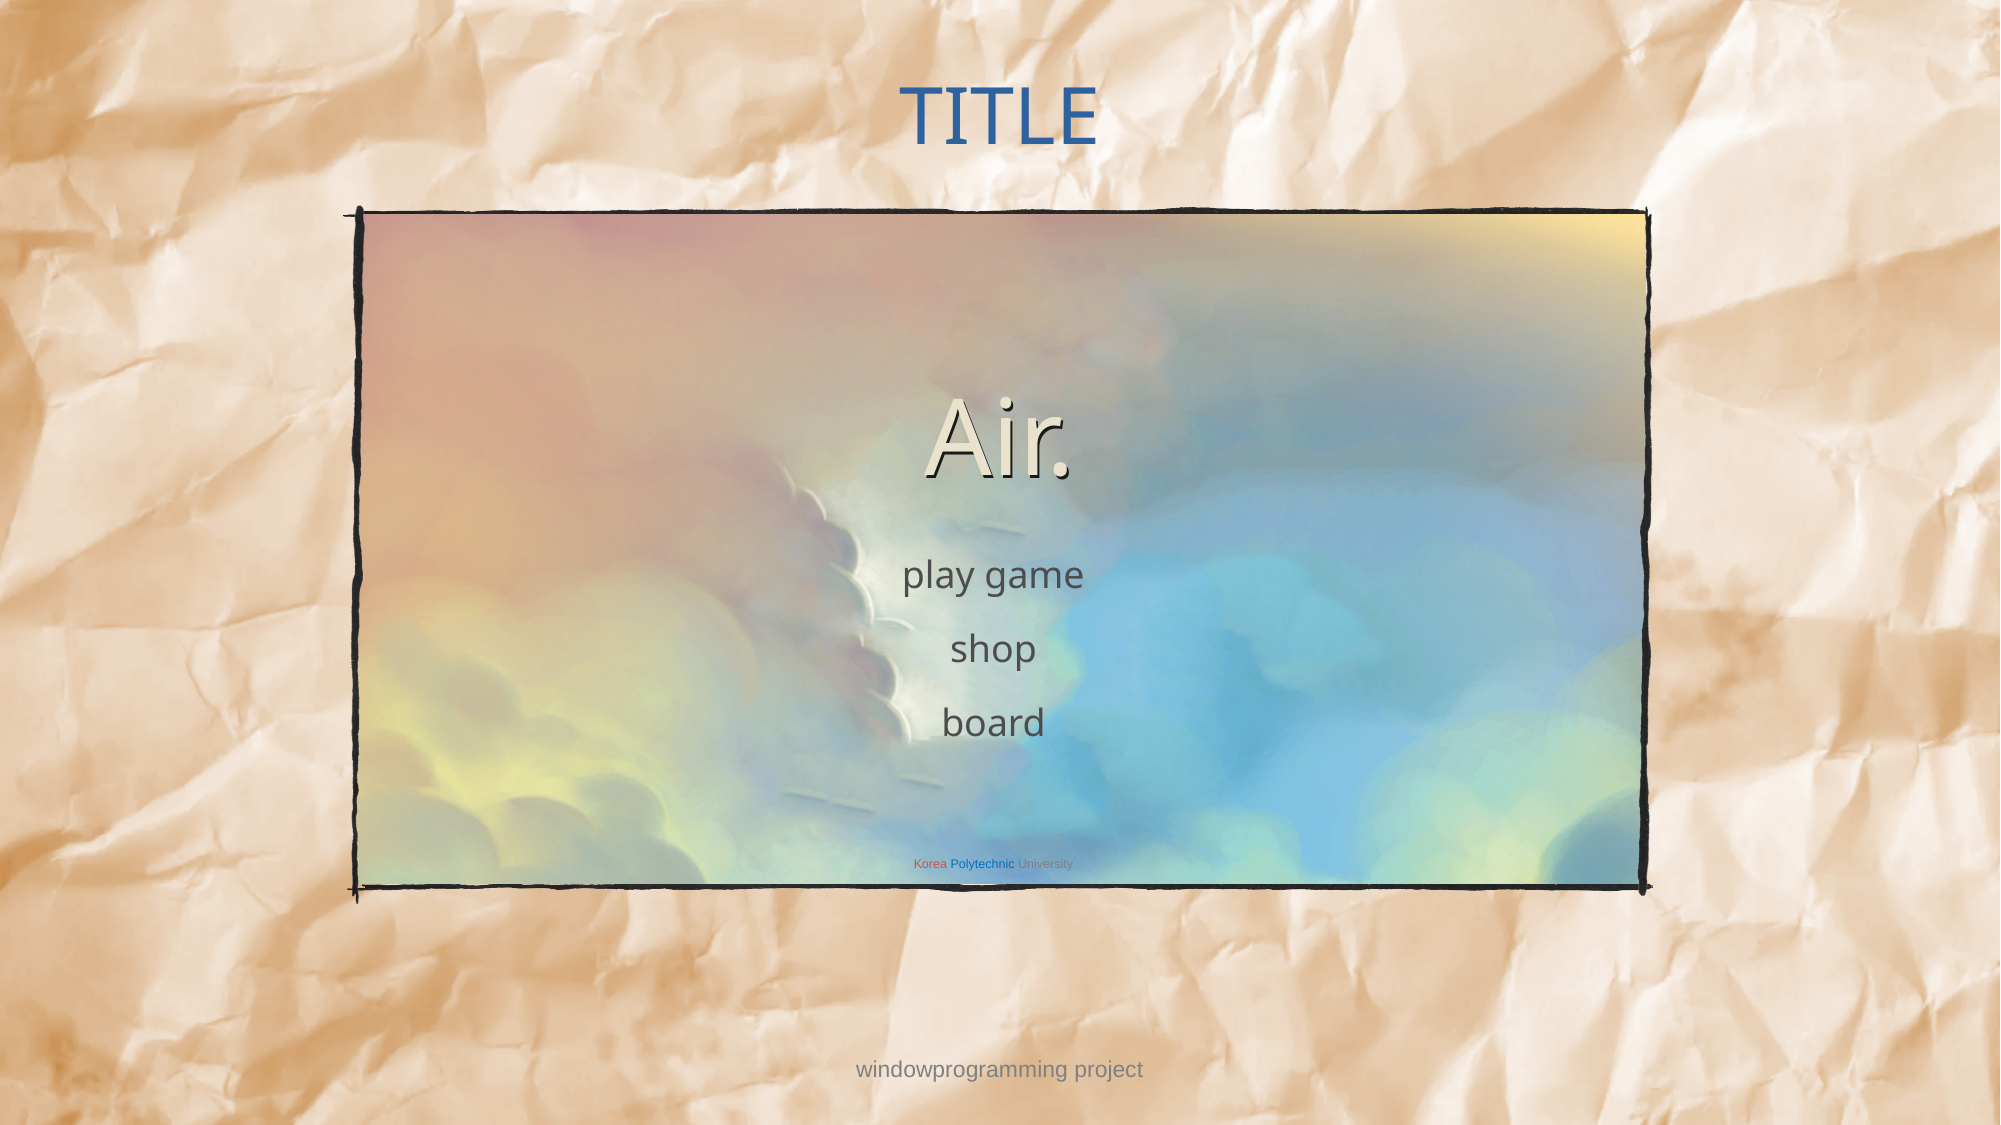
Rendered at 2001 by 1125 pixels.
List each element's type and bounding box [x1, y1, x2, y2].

text_box [410, 361, 1592, 509]
picture [0, 0, 2000, 1125]
